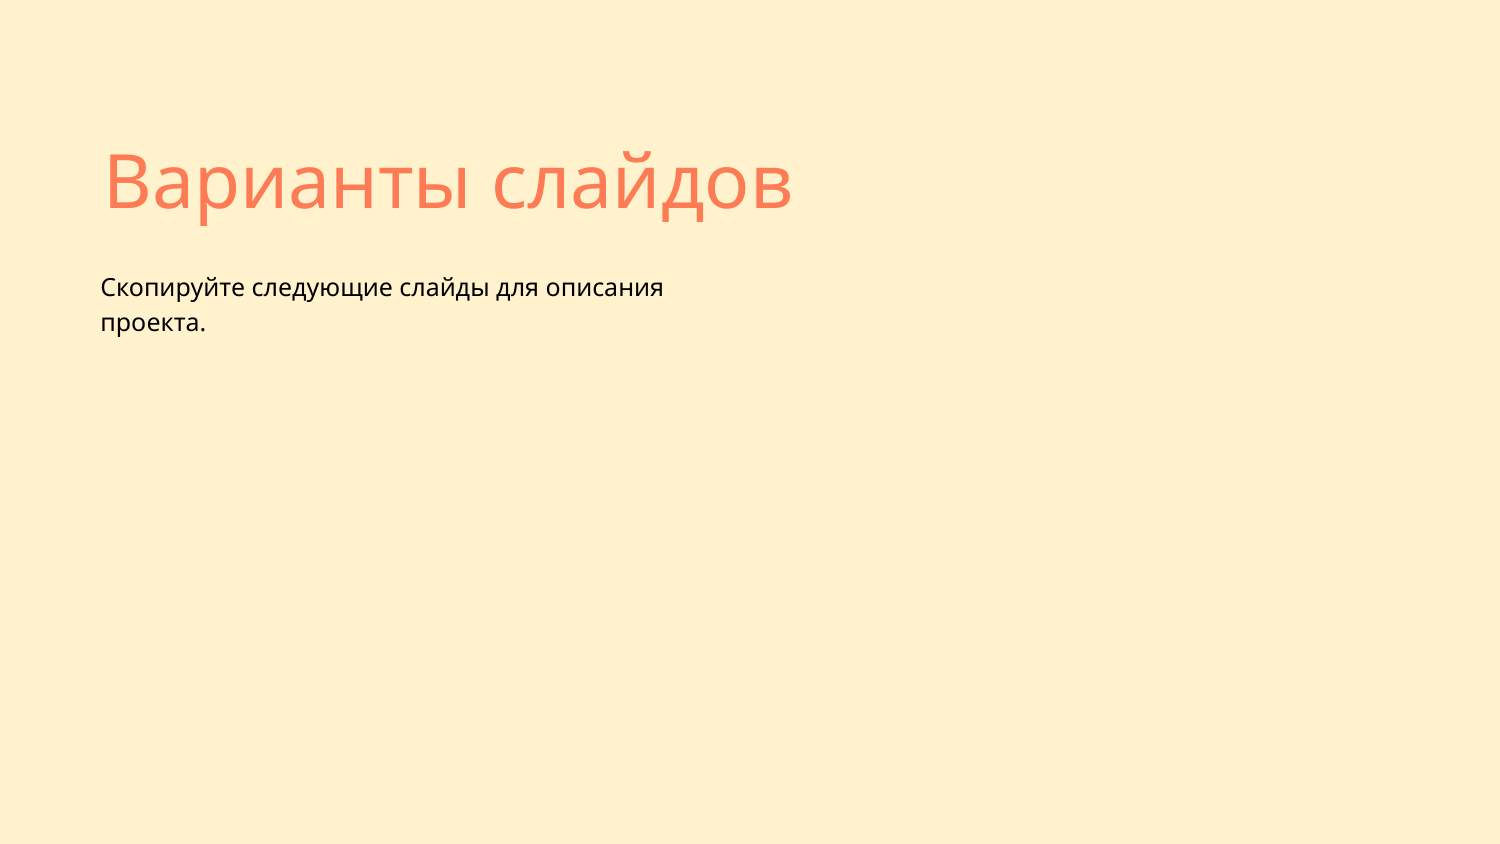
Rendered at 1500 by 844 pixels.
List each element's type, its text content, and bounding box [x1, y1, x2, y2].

text_box Варианты слайдов [88, 118, 1388, 238]
title Скопируйте следующие слайды для описания проекта. [100, 266, 759, 409]
